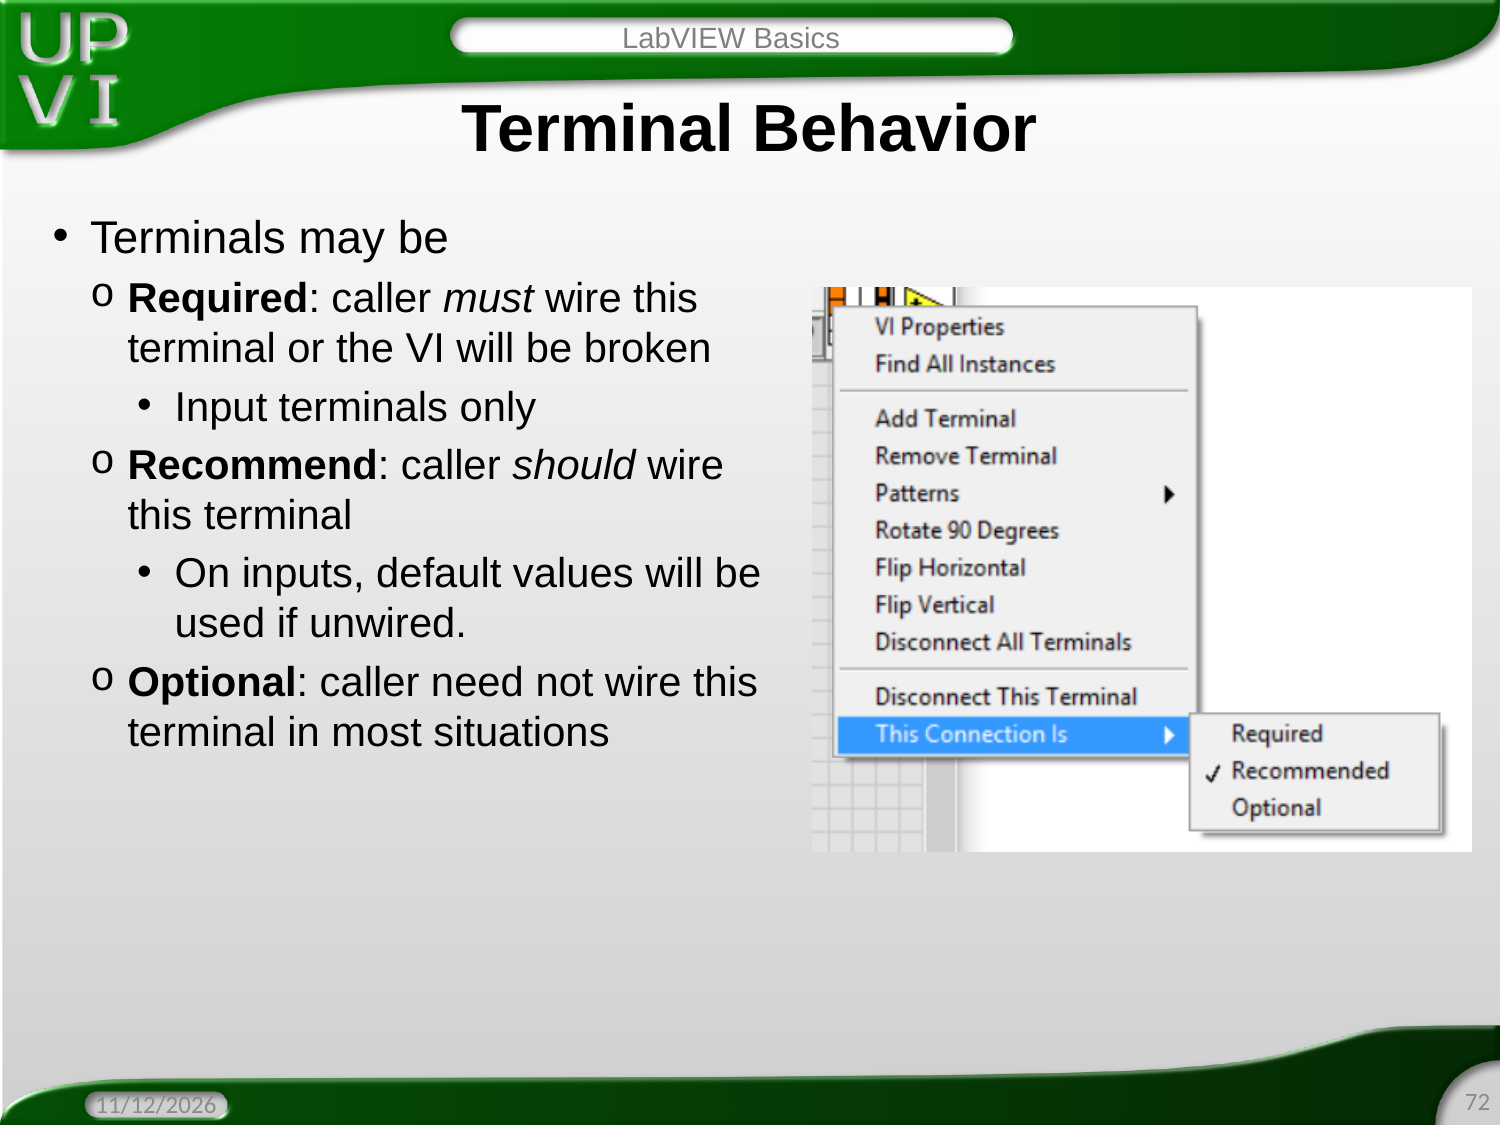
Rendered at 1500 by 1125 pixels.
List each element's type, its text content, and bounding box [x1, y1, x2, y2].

picture [0, 0, 1500, 1125]
list Terminals may be Required: caller must wire this terminal or the VI will be broken Input terminals only Recommend: caller should wire this terminal On inputs, default values will be used if unwired. Optional: caller need not wire this terminal in most situations [37, 200, 800, 1005]
slide_number 72 [1155, 1069, 1500, 1125]
title Terminal Behavior [75, 75, 1425, 175]
footer LabVIEW Basics [450, 6, 1013, 67]
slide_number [75, 1073, 238, 1125]
